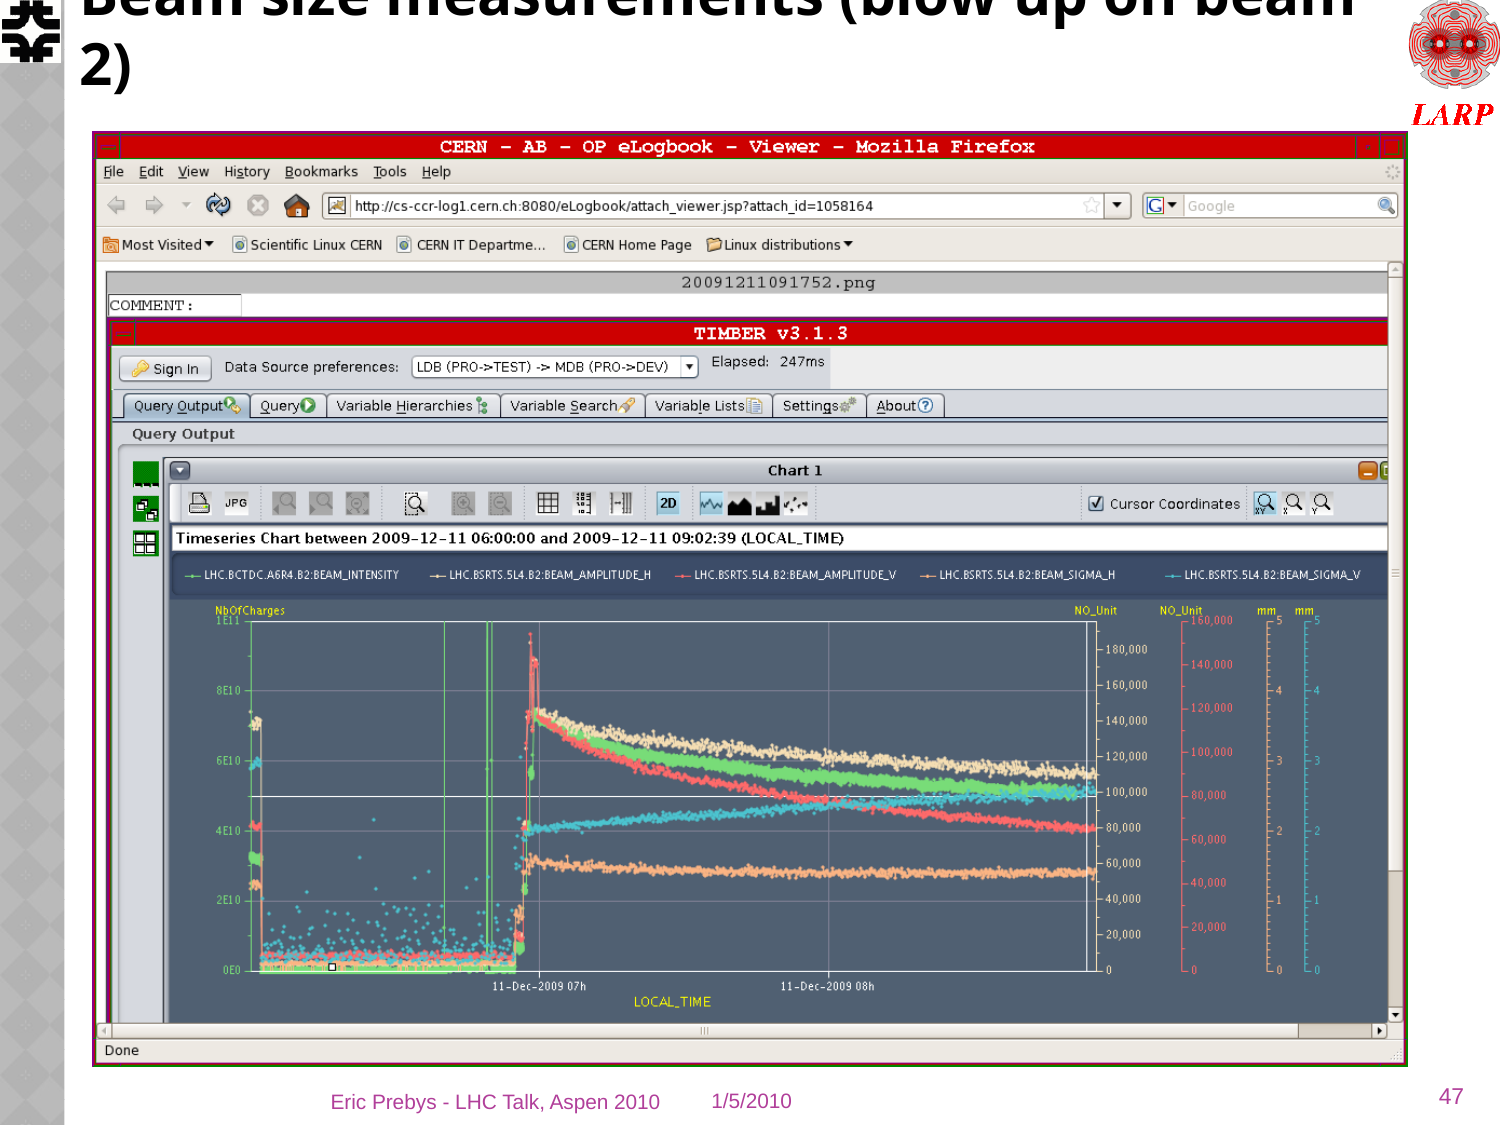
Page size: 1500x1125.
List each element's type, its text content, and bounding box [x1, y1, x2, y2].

footer Eric Prebys - LHC Talk, Aspen 2010 [75, 1075, 675, 1114]
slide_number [696, 1075, 1025, 1114]
picture [1406, 0, 1500, 125]
title Beam size measurements (blow up on beam 2) [72, 24, 1428, 98]
picture [92, 130, 1408, 1067]
picture [0, 0, 61, 63]
slide_number 47 [1367, 1071, 1465, 1110]
table_cell 3.5 [0, 0, 65, 1125]
